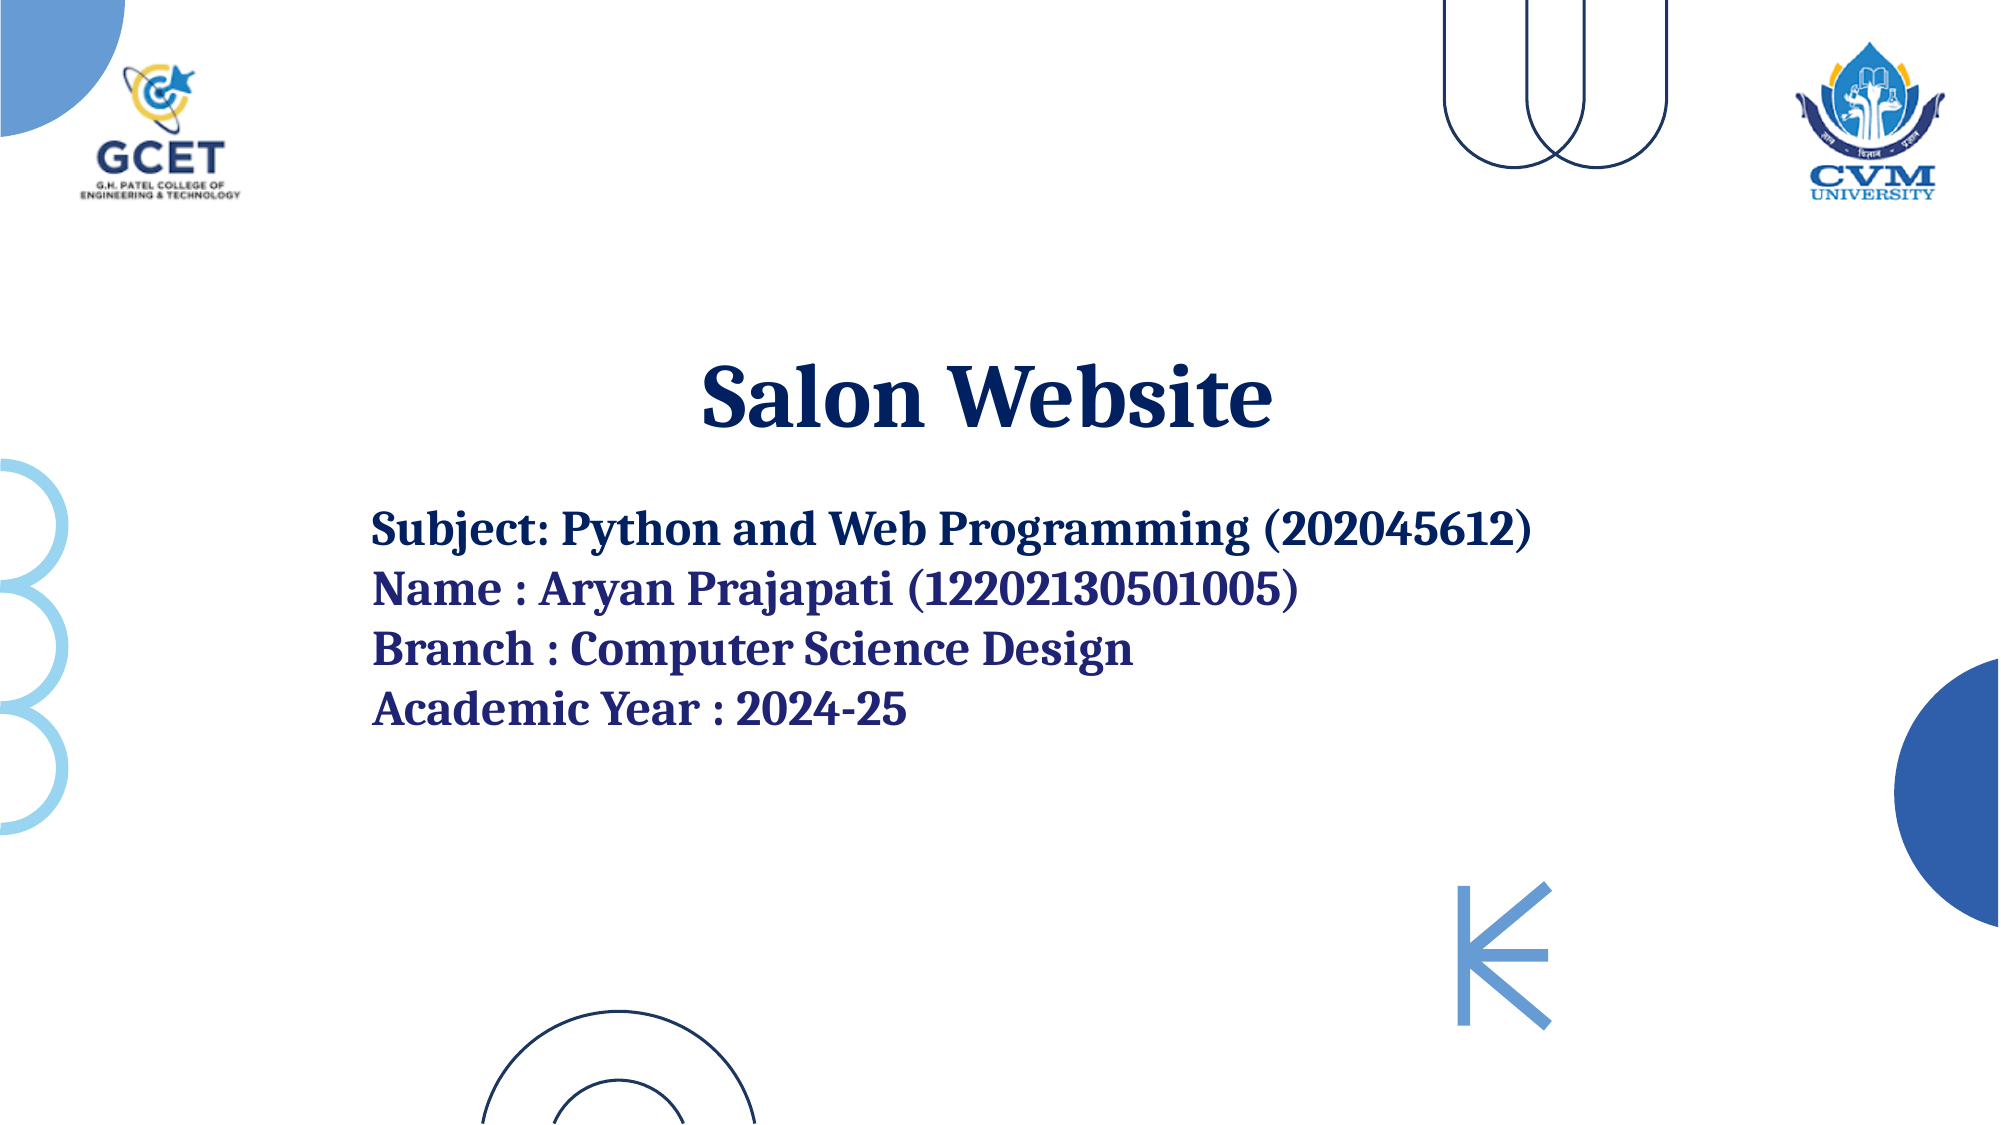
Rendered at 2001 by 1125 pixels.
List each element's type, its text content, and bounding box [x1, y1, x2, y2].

text_box Salon Website [257, 328, 1742, 454]
text_box Subject: Python and Web Programming (202045612) Name : Aryan Prajapati (12202130501005) Branch : Computer Science Design Academic Year : 2024-25 [357, 487, 1642, 803]
picture [1741, 0, 1999, 242]
text_box [482, 1011, 755, 1124]
text_box [1444, 0, 1667, 168]
picture [0, 0, 322, 285]
text_box [0, 464, 63, 829]
text_box [1894, 658, 1999, 928]
